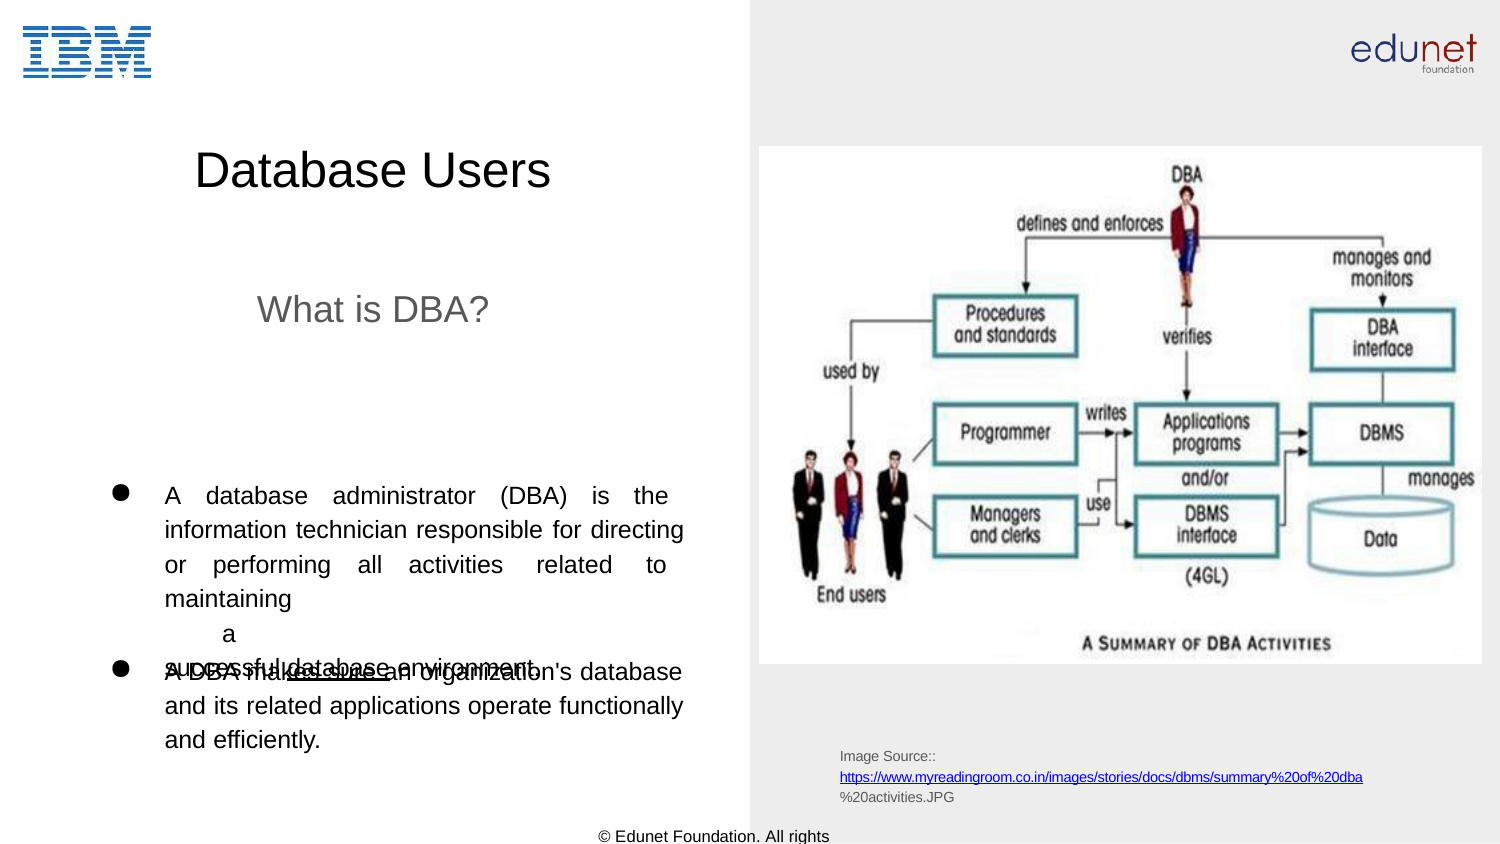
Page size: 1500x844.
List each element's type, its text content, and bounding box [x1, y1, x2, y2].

picture [758, 146, 1482, 664]
picture [23, 26, 151, 78]
text_box A DBA makes sure an organization's database and its related applications operate functionally and efficiently. [107, 649, 693, 754]
footer © Edunet Foundation. All rights reserved. [596, 825, 744, 844]
title Database Users [192, 135, 554, 279]
text_box What is DBA? [254, 282, 492, 330]
text_box A database administrator (DBA) is the information technician responsible for directing or performing all activities related to maintaining a successful database environment. [107, 473, 694, 682]
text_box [749, 0, 1500, 844]
